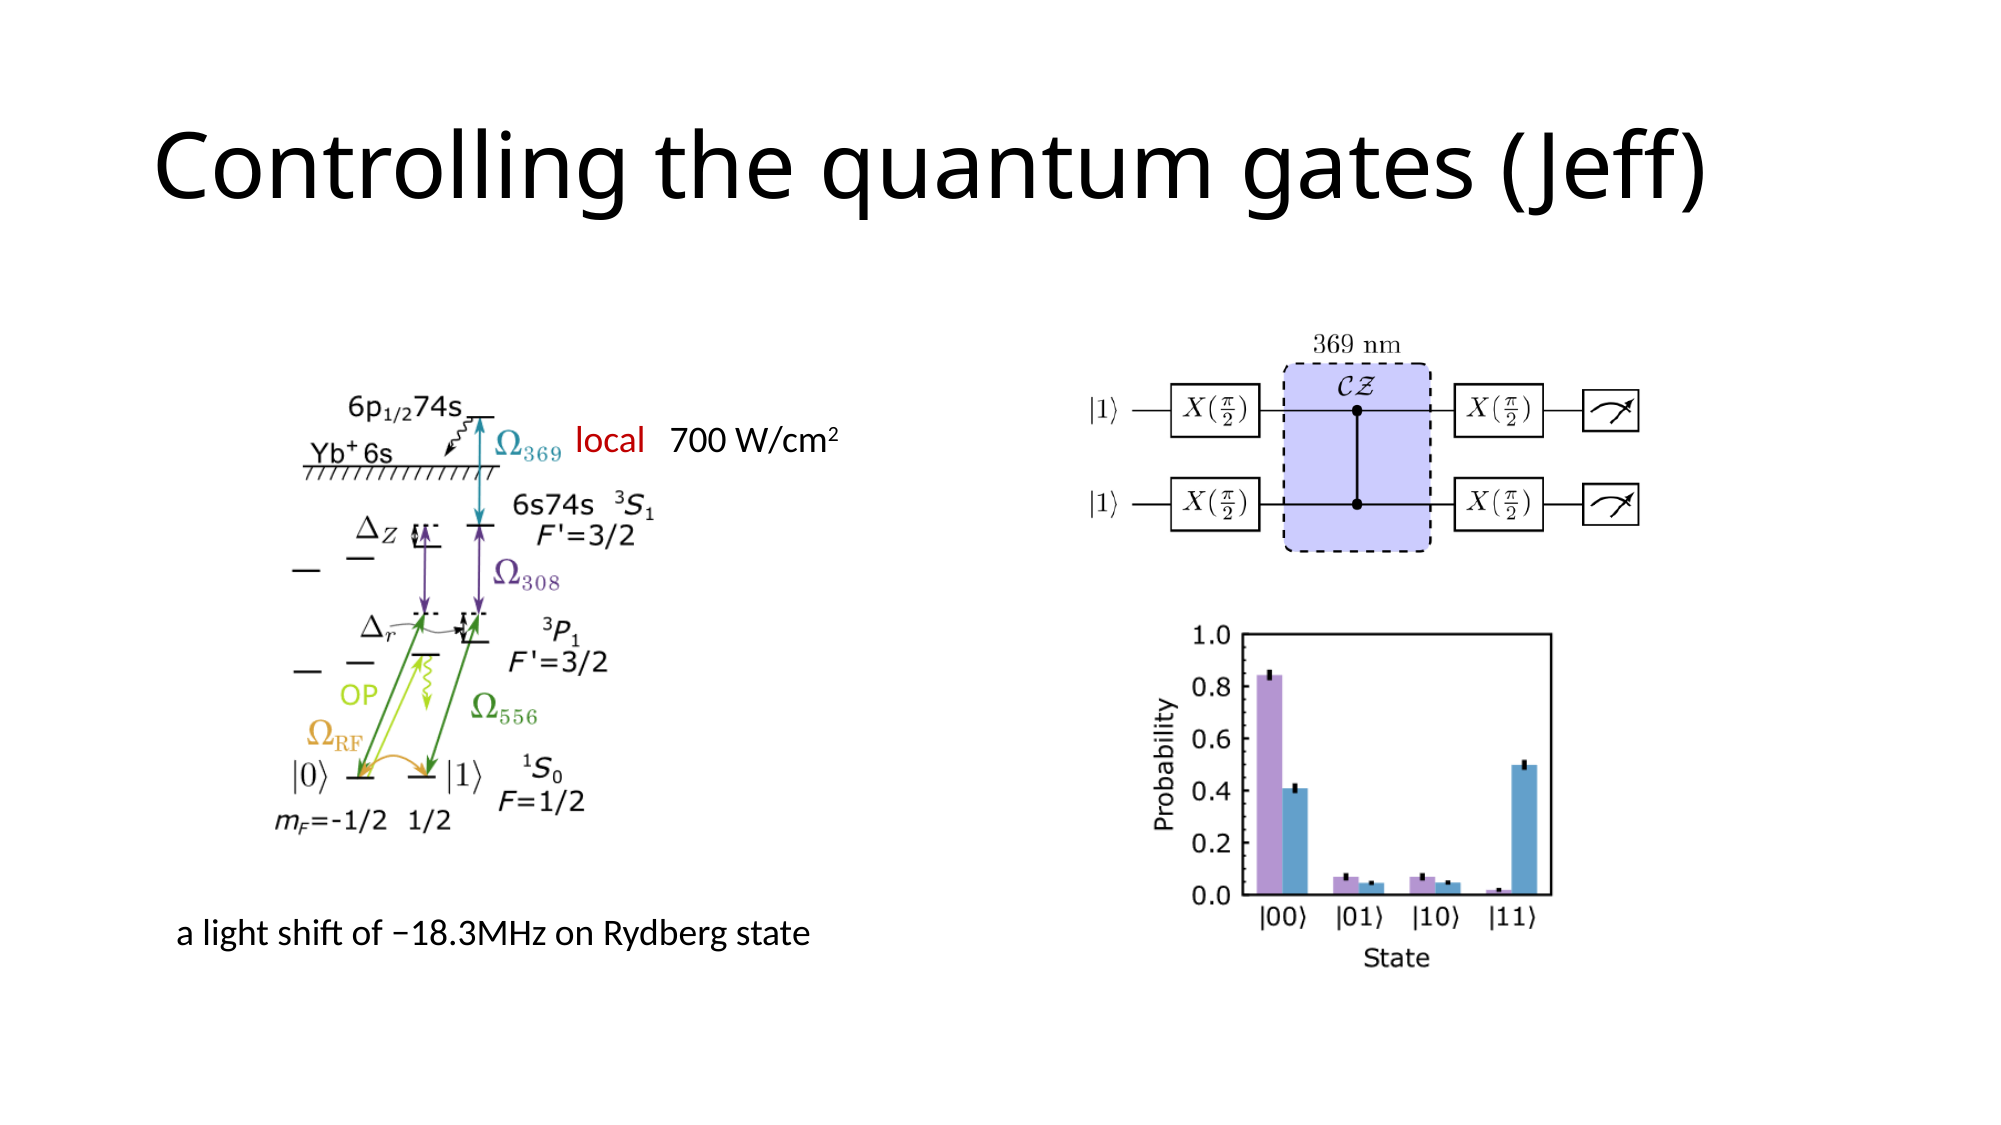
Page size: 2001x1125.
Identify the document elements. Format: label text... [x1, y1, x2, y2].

text_box a light shift of −18.3MHz on Rydberg state [161, 900, 1137, 960]
title Controlling the quantum gates (Jeff) [137, 59, 1863, 278]
text_box 700 W/cm2 [655, 407, 870, 468]
picture [1137, 609, 1570, 982]
picture [1039, 324, 1685, 563]
picture [273, 383, 655, 844]
